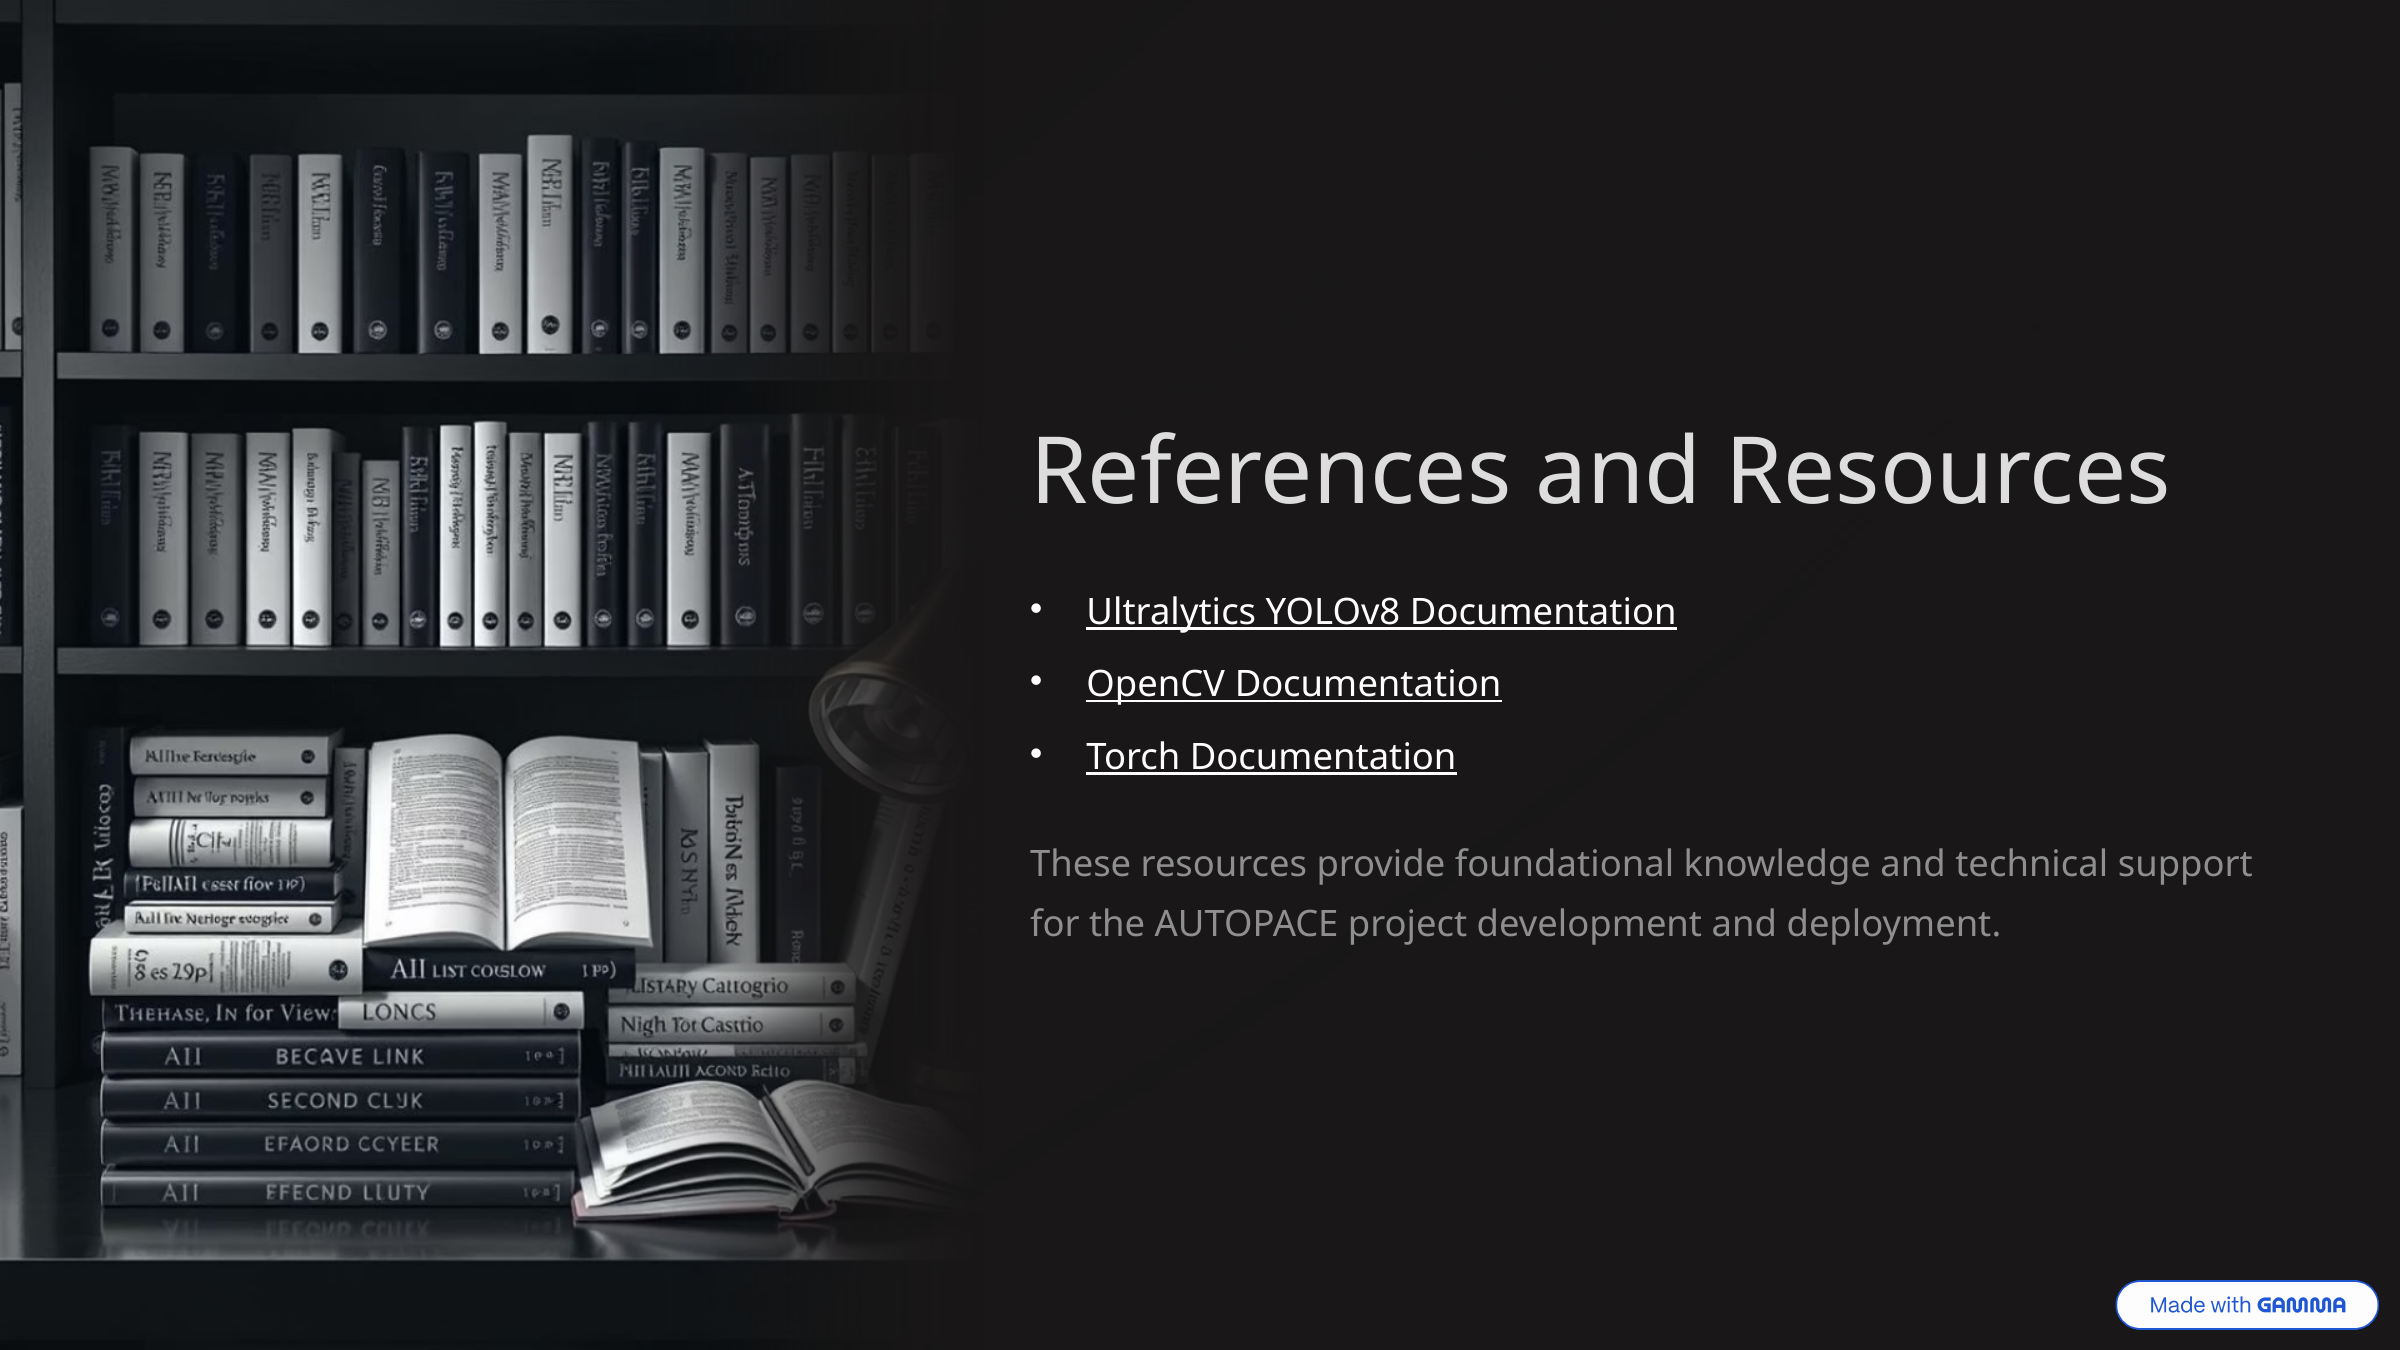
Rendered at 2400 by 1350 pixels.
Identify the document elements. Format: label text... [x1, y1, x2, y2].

text_box These resources provide foundational knowledge and technical support for the AUTOPACE project development and deployment. [1030, 824, 2270, 944]
text_box OpenCV Documentation [1030, 650, 2270, 711]
picture [2106, 1271, 2389, 1339]
picture [0, 0, 990, 1350]
text_box References and Resources [1030, 406, 2222, 523]
text_box Ultralytics YOLOv8 Documentation [1030, 578, 2270, 638]
text_box Torch Documentation [1030, 723, 2270, 783]
